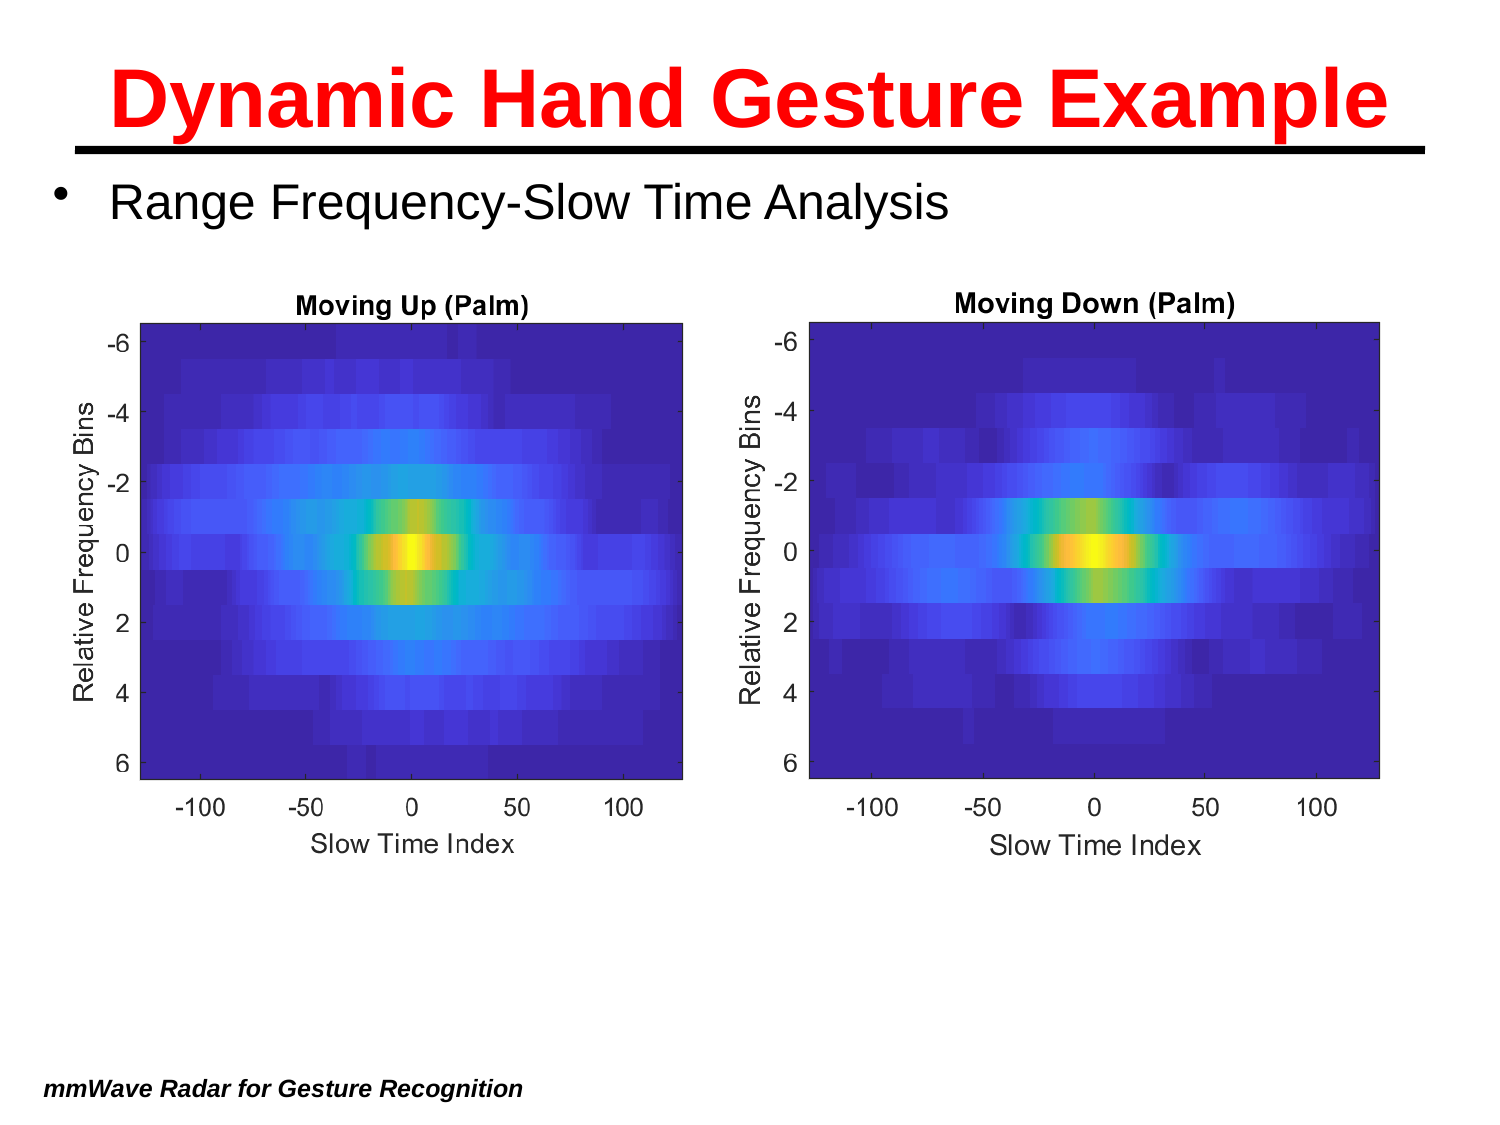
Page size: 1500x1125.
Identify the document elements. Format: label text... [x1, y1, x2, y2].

footer mmWave Radar for Gesture Recognition [28, 1057, 754, 1118]
list Range Frequency-Slow Time Analysis [37, 162, 1463, 263]
title Dynamic Hand Gesture Example [37, 0, 1463, 162]
picture [47, 278, 1450, 861]
